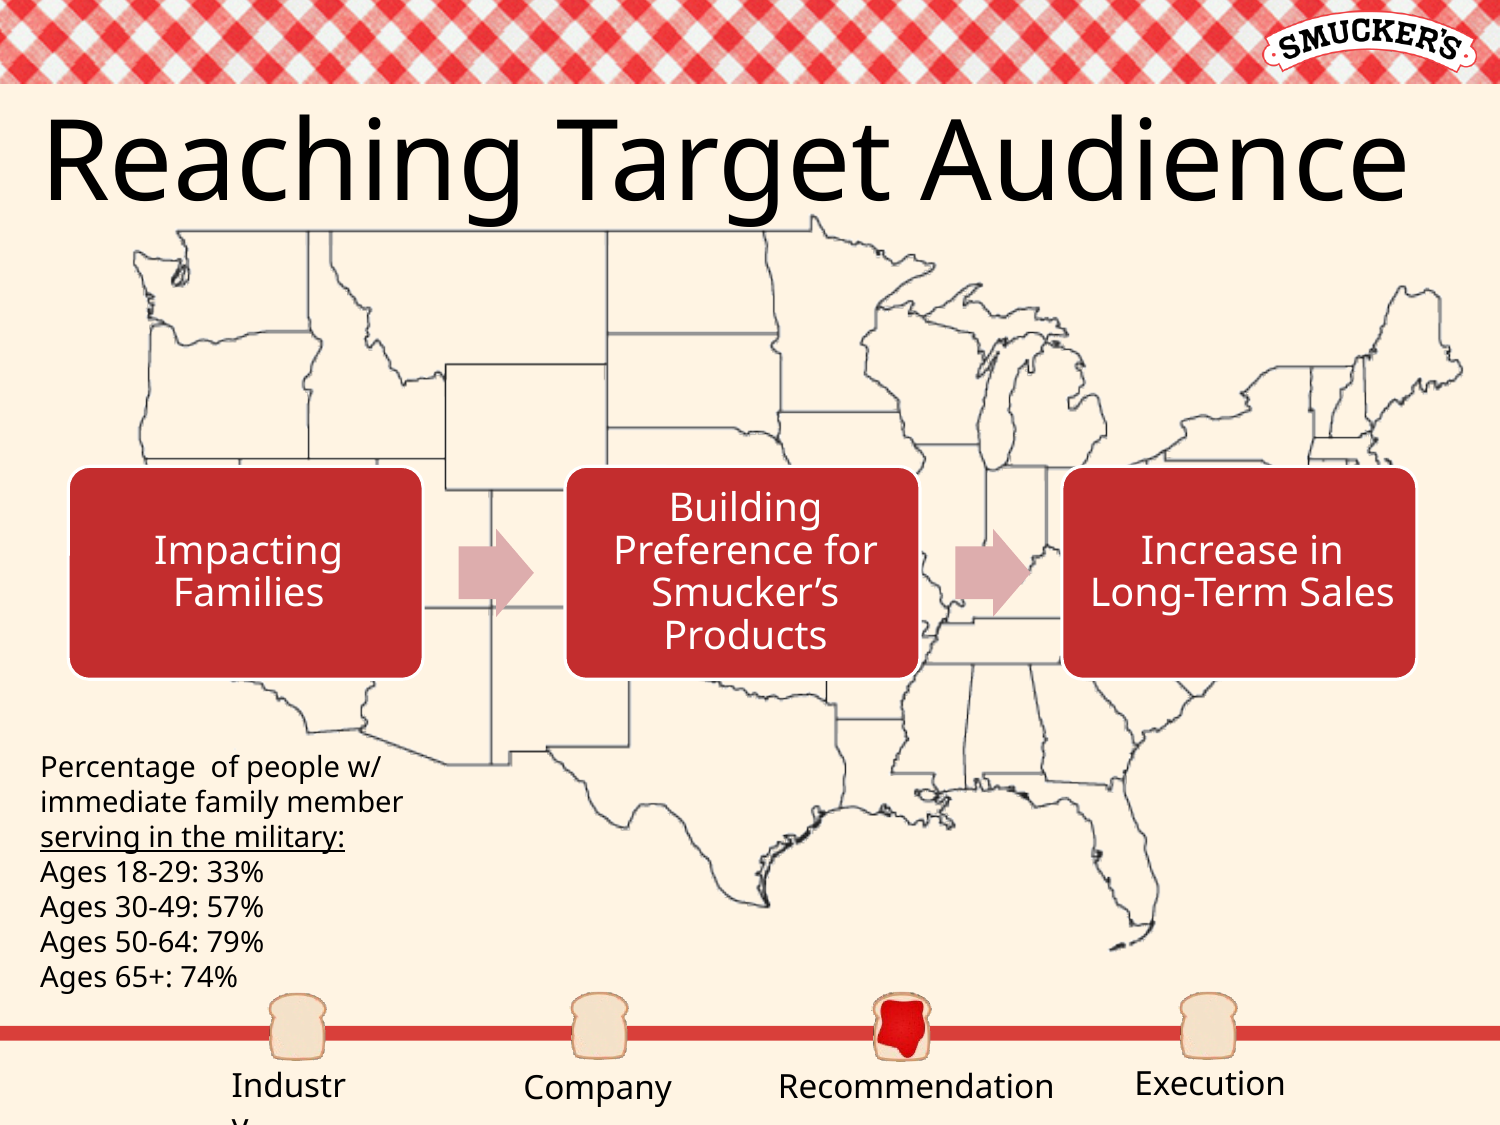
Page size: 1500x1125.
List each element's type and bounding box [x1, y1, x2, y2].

picture [0, 0, 1500, 1125]
text_box [66, 211, 1419, 934]
